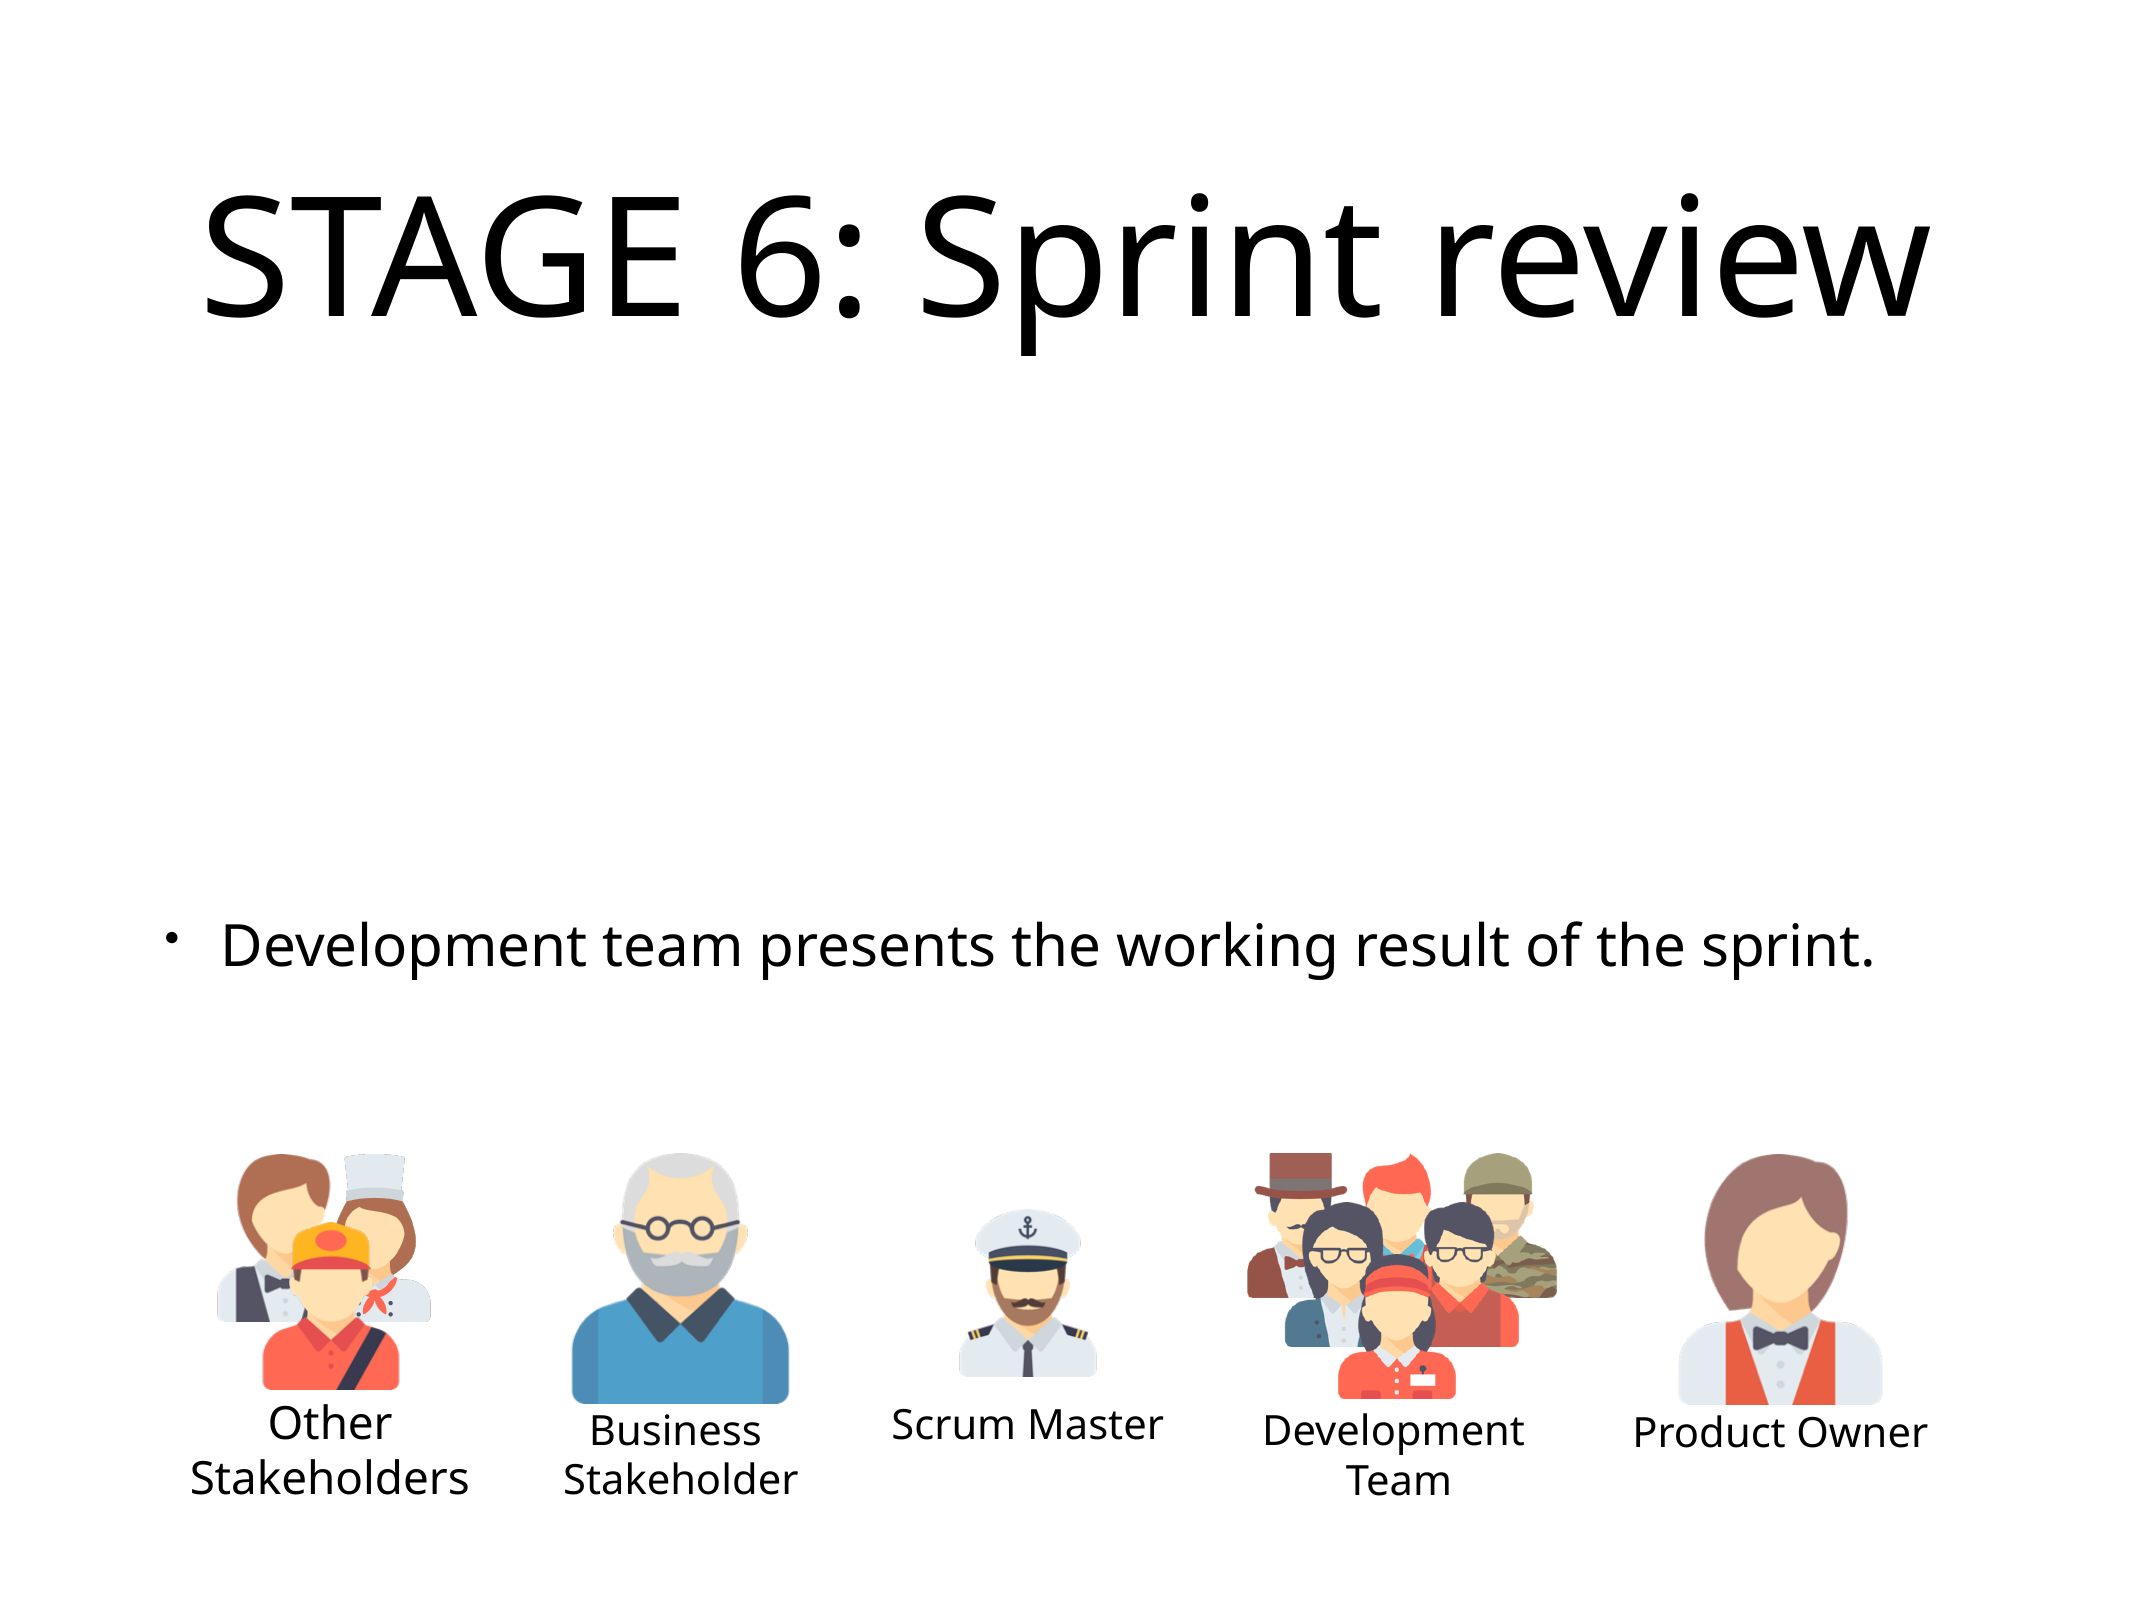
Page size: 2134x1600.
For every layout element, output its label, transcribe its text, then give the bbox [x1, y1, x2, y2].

picture [325, 0, 493, 609]
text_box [186, 1154, 474, 1512]
title STAGE 6: Sprint review [501, 72, 1978, 428]
list Development team presents the working result of the sprint. [155, 426, 1957, 1459]
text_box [888, 1209, 1167, 1457]
title STAGE 6: Sprint review [155, 72, 320, 426]
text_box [555, 1153, 807, 1512]
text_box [1227, 1152, 1571, 1513]
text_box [1630, 1154, 1930, 1465]
